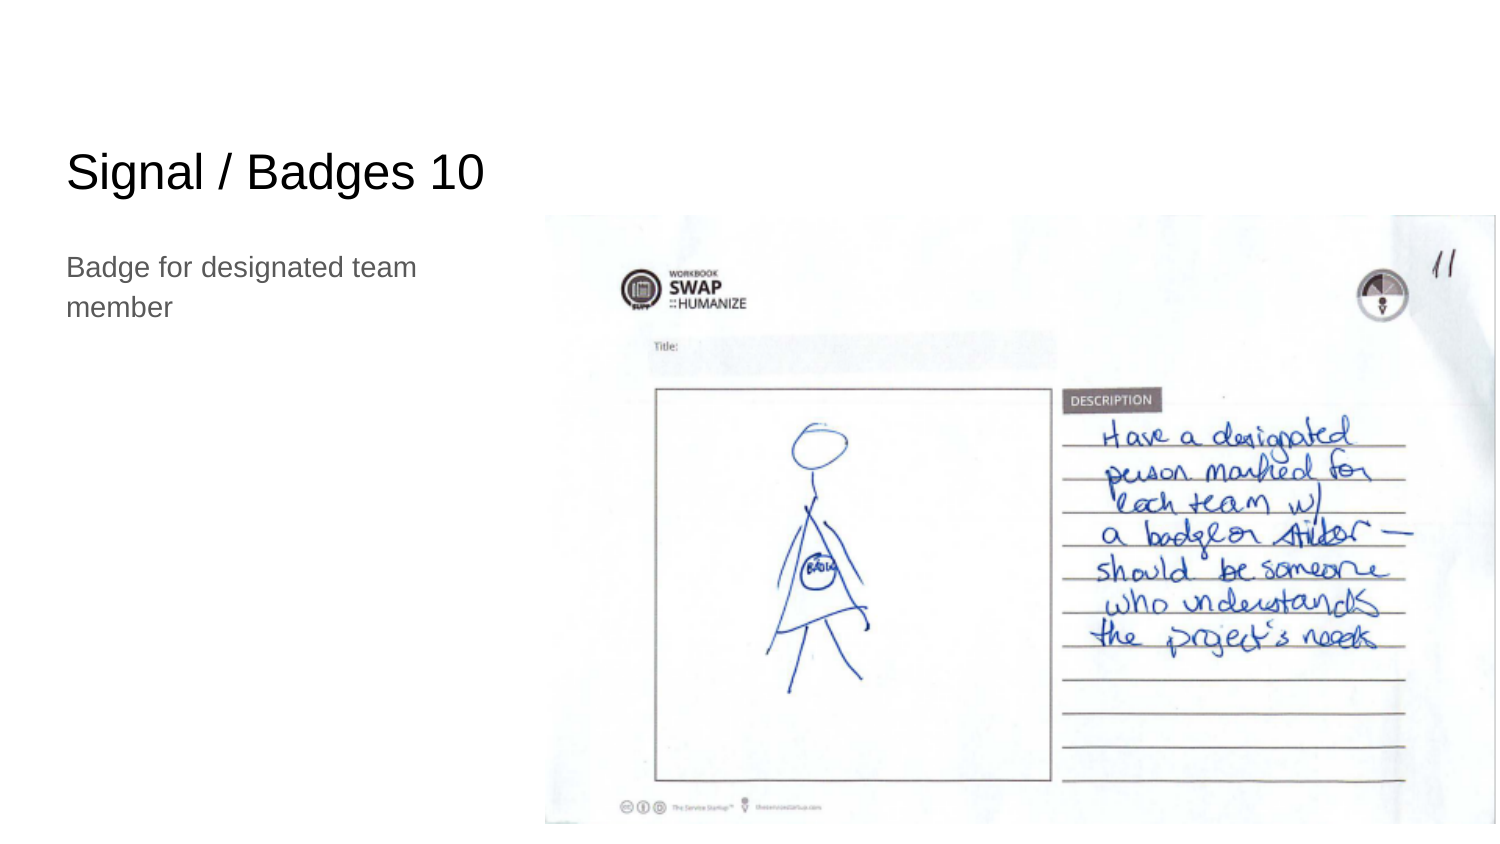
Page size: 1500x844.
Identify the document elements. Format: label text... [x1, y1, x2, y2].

title Signal / Badges 10 [51, 91, 512, 216]
picture [544, 215, 1500, 824]
list Badge for designated team member [51, 227, 512, 750]
